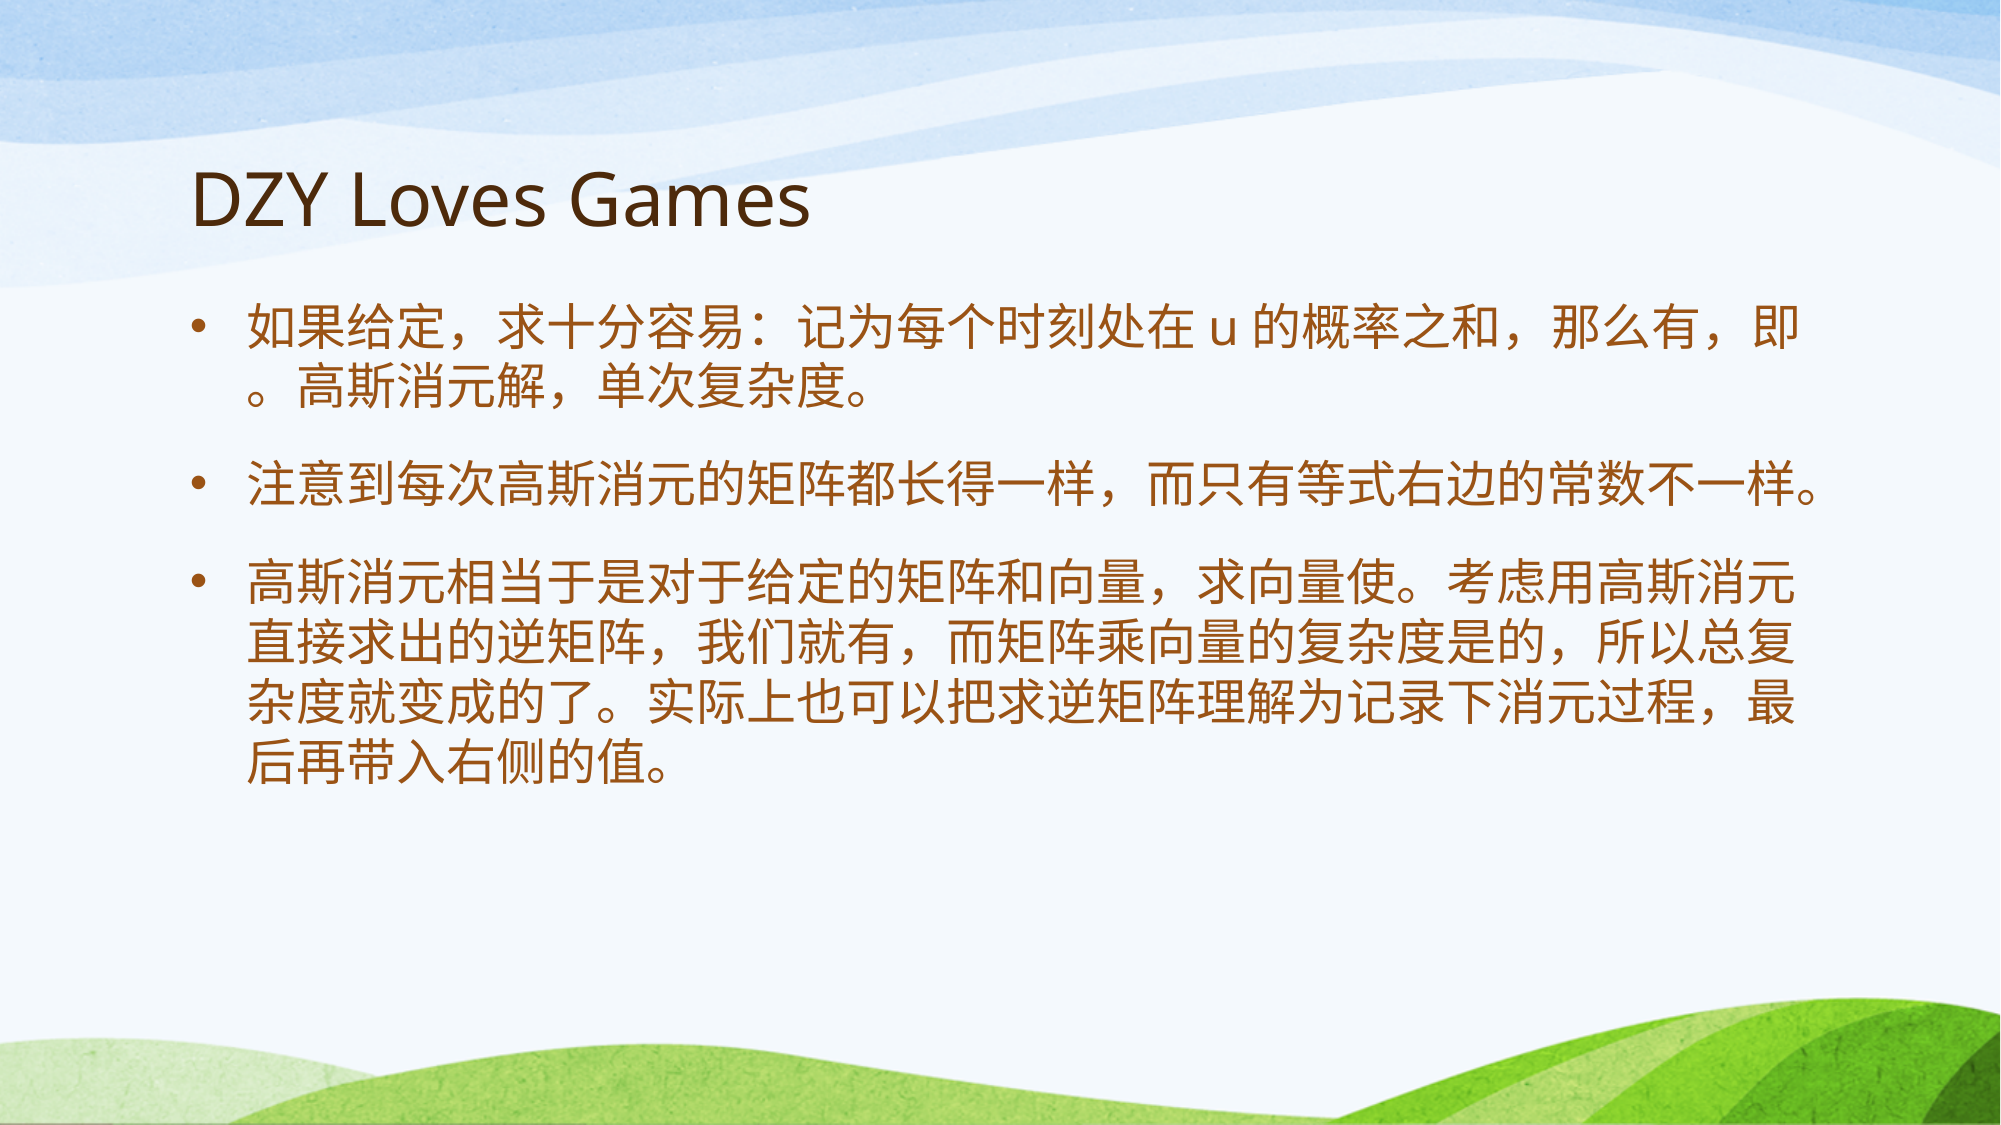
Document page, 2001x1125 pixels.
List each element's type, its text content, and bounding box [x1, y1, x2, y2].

title DZY Loves Games [174, 50, 1825, 250]
picture [0, 0, 2001, 1125]
